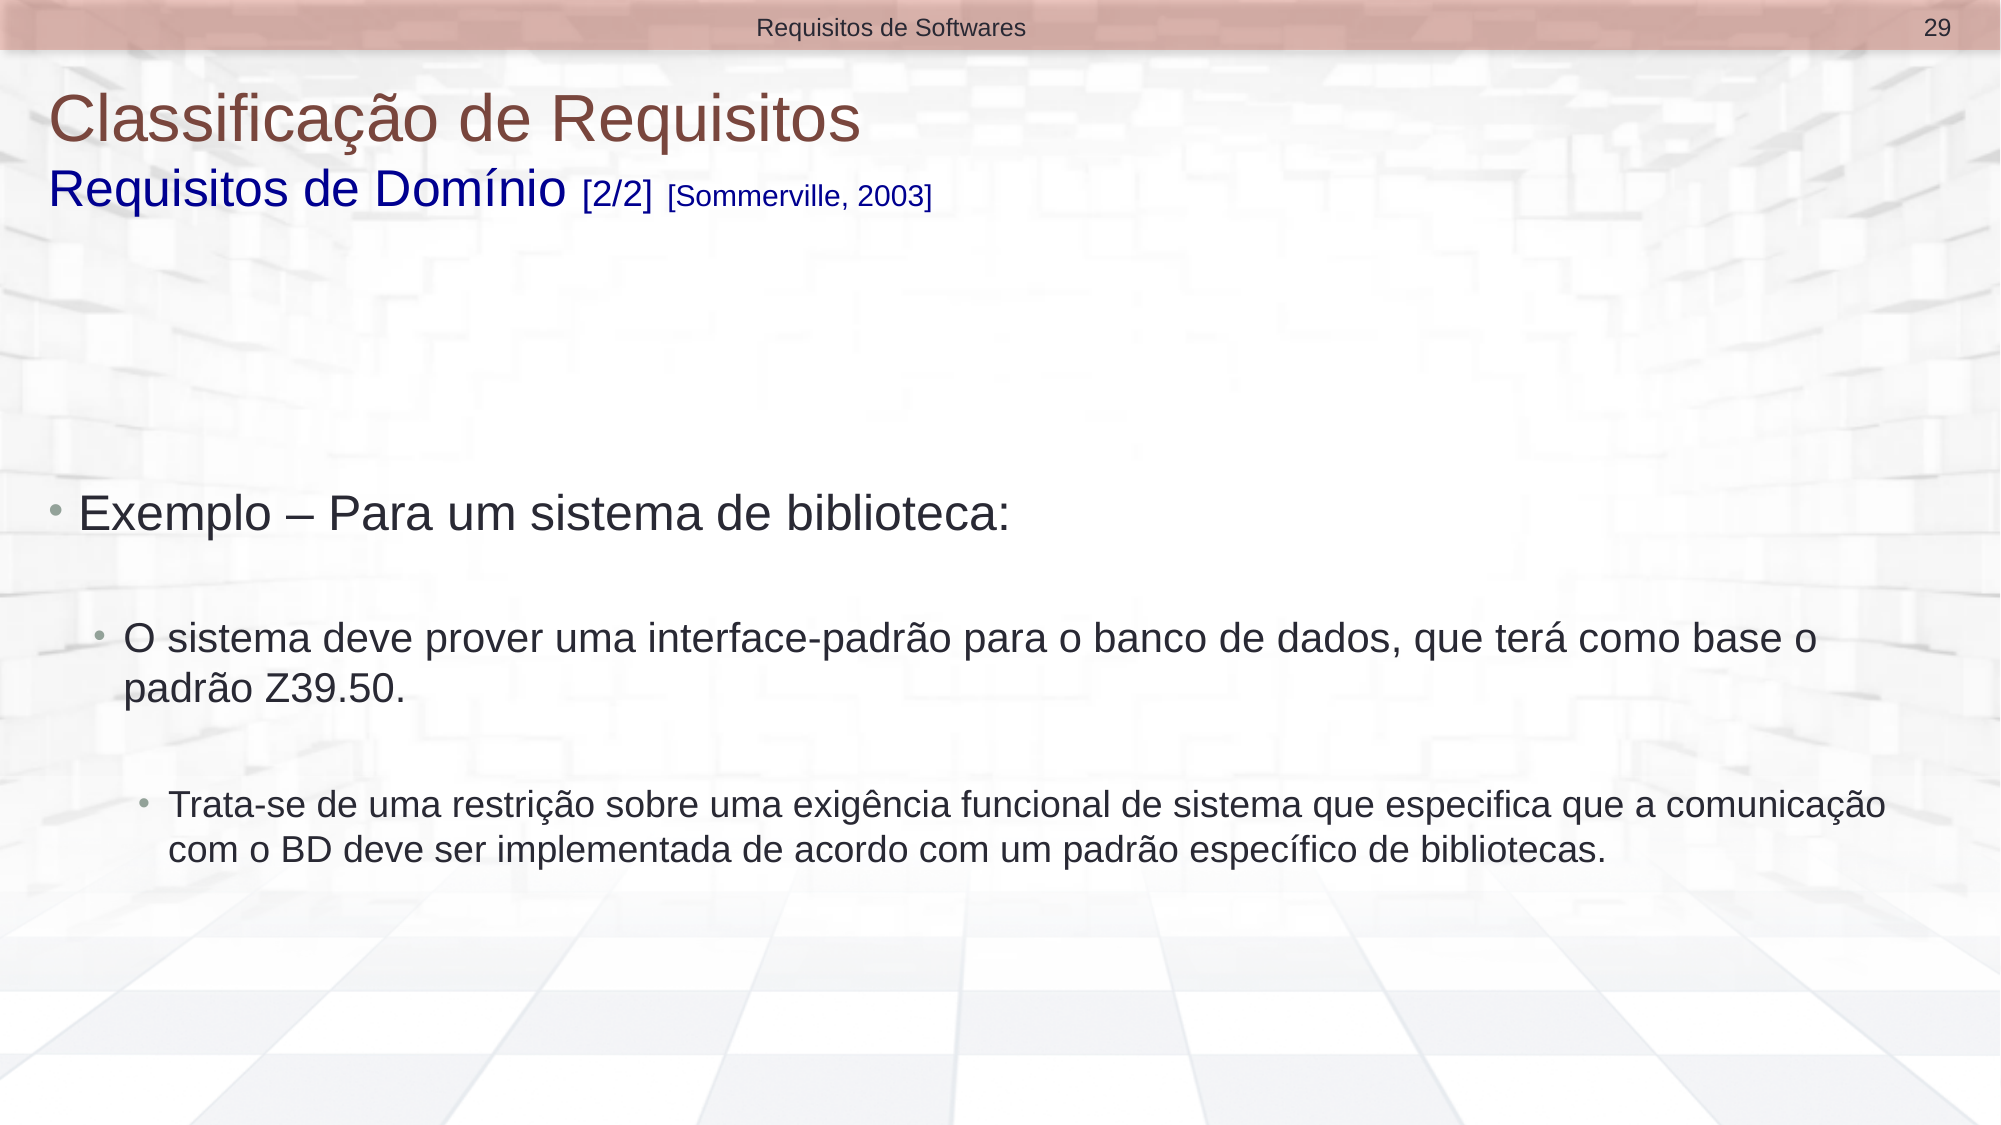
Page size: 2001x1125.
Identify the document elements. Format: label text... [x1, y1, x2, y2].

title Classificação de Requisitos Requisitos de Domínio [2/2] [Sommerville, 2003] [33, 66, 1967, 225]
slide_number 29 [1783, 3, 1967, 50]
footer Requisitos de Softwares [33, 3, 1750, 50]
picture [0, 776, 2000, 1125]
list Exemplo – Para um sistema de biblioteca: O sistema deve prover uma interface-padrão para o banco de dados, que terá como base o padrão Z39.50. Trata-se de uma restrição sobre uma exigência funcional de sistema que especifica que a comunicação com o BD deve ser implementada de acordo com um padrão específico de bibliotecas. [33, 249, 1967, 1100]
